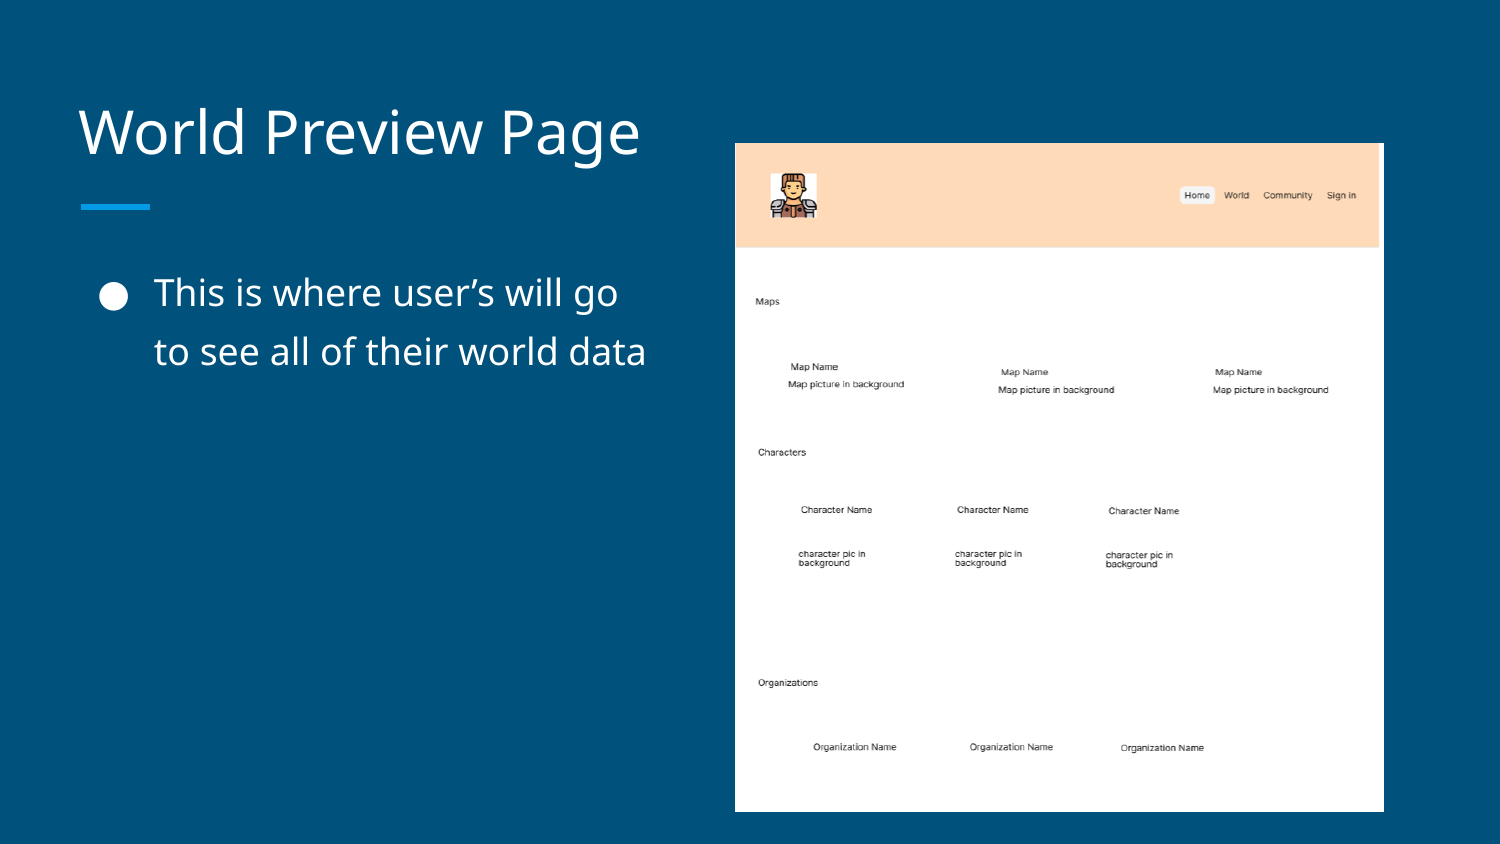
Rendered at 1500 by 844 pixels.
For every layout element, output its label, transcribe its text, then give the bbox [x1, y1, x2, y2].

picture [736, 144, 1383, 811]
list This is where user’s will go to see all of their world data [63, 244, 666, 750]
title World Preview Page [63, 75, 1437, 188]
